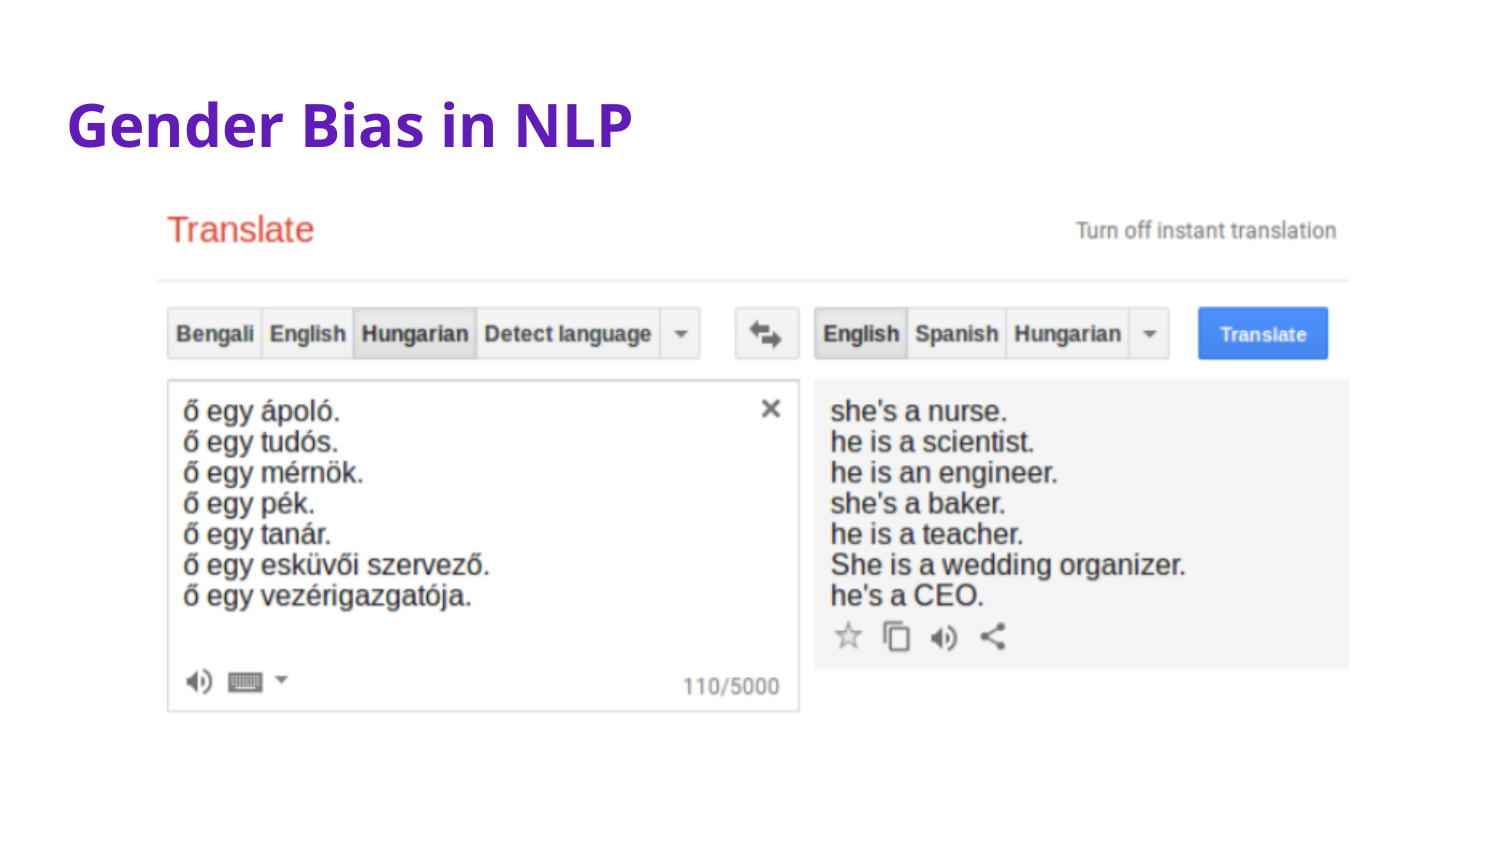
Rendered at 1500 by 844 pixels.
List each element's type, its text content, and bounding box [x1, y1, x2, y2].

picture [155, 188, 1349, 730]
title Gender Bias in NLP [51, 72, 1449, 176]
